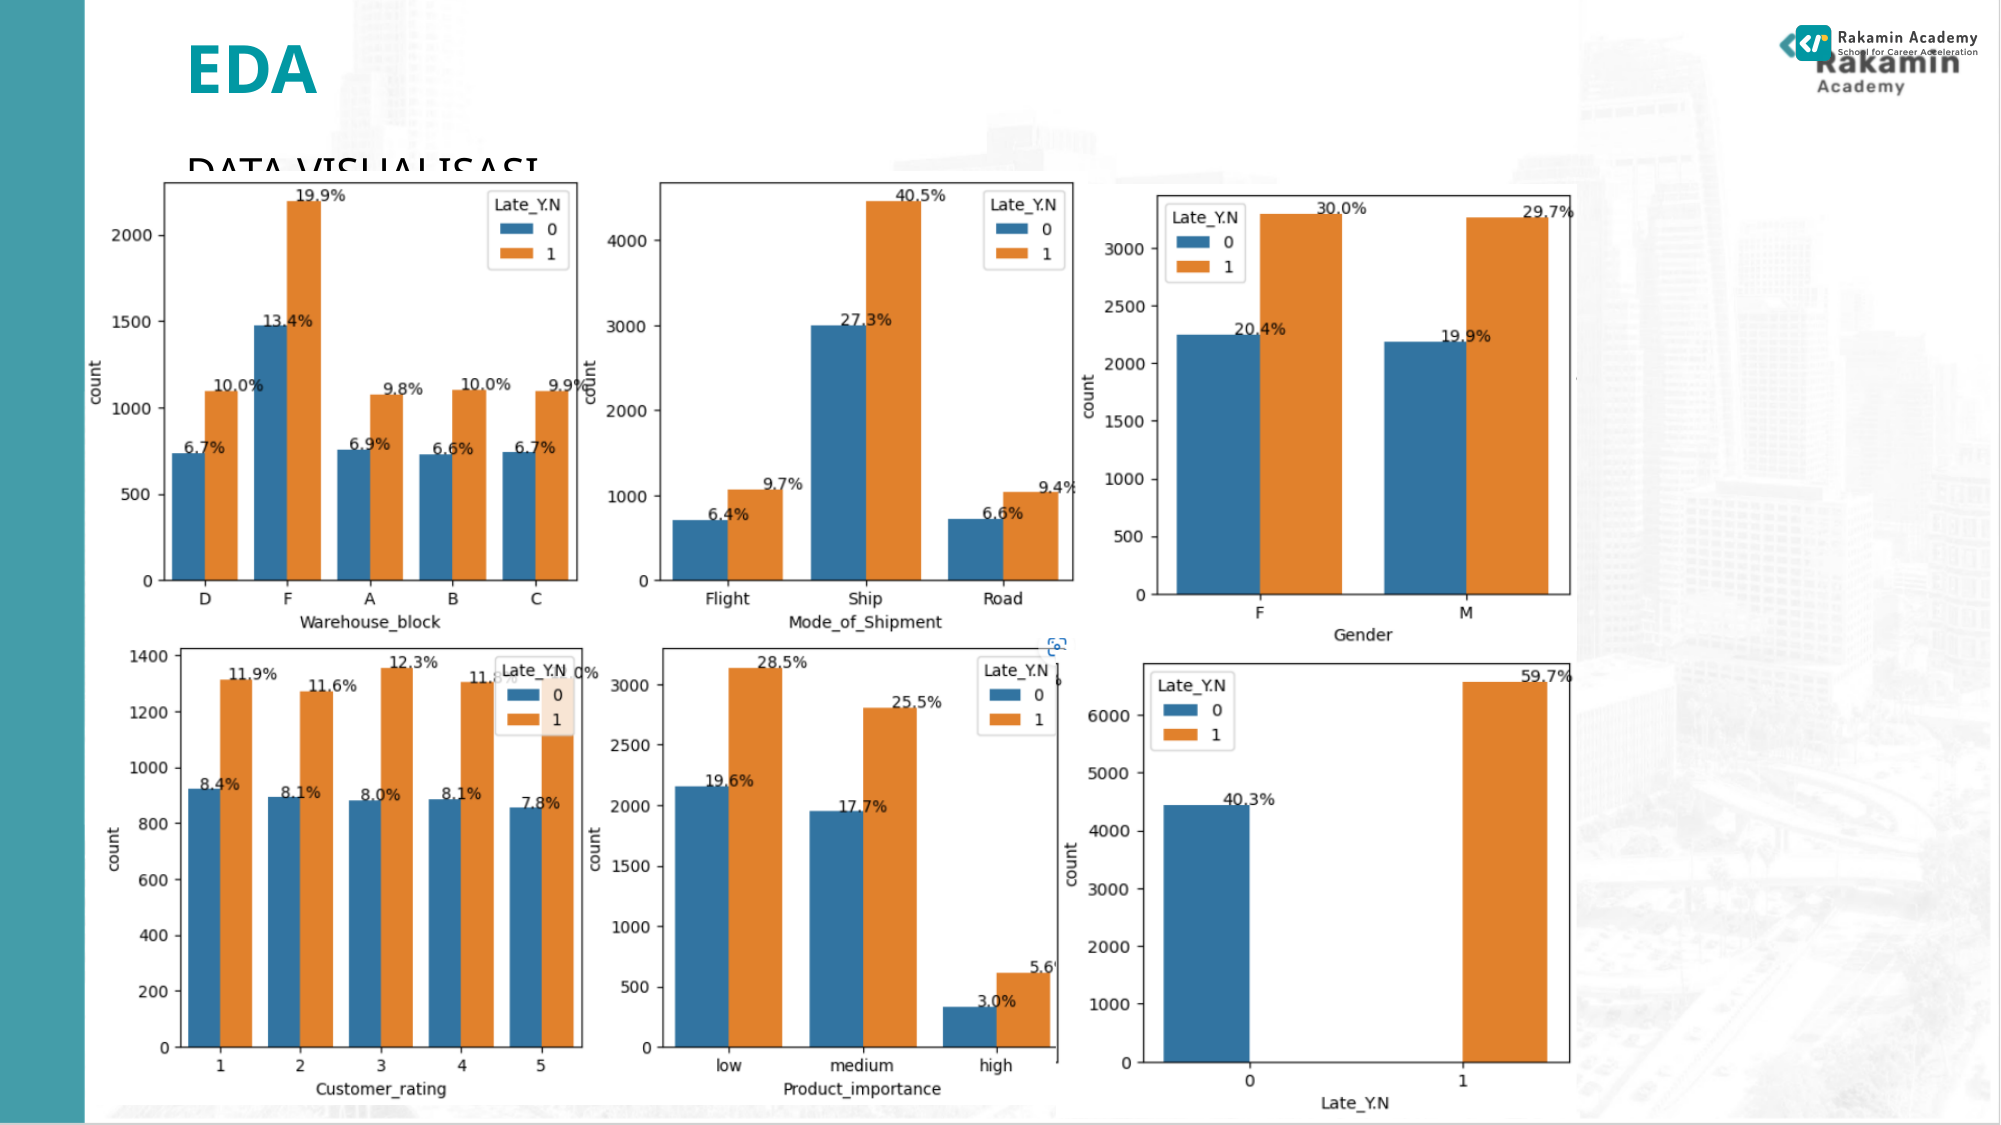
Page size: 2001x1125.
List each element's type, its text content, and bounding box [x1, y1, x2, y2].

picture [0, 0, 2001, 1125]
text_box DATA VISUALISASI [170, 107, 1899, 955]
text_box EDA [170, 16, 1377, 107]
